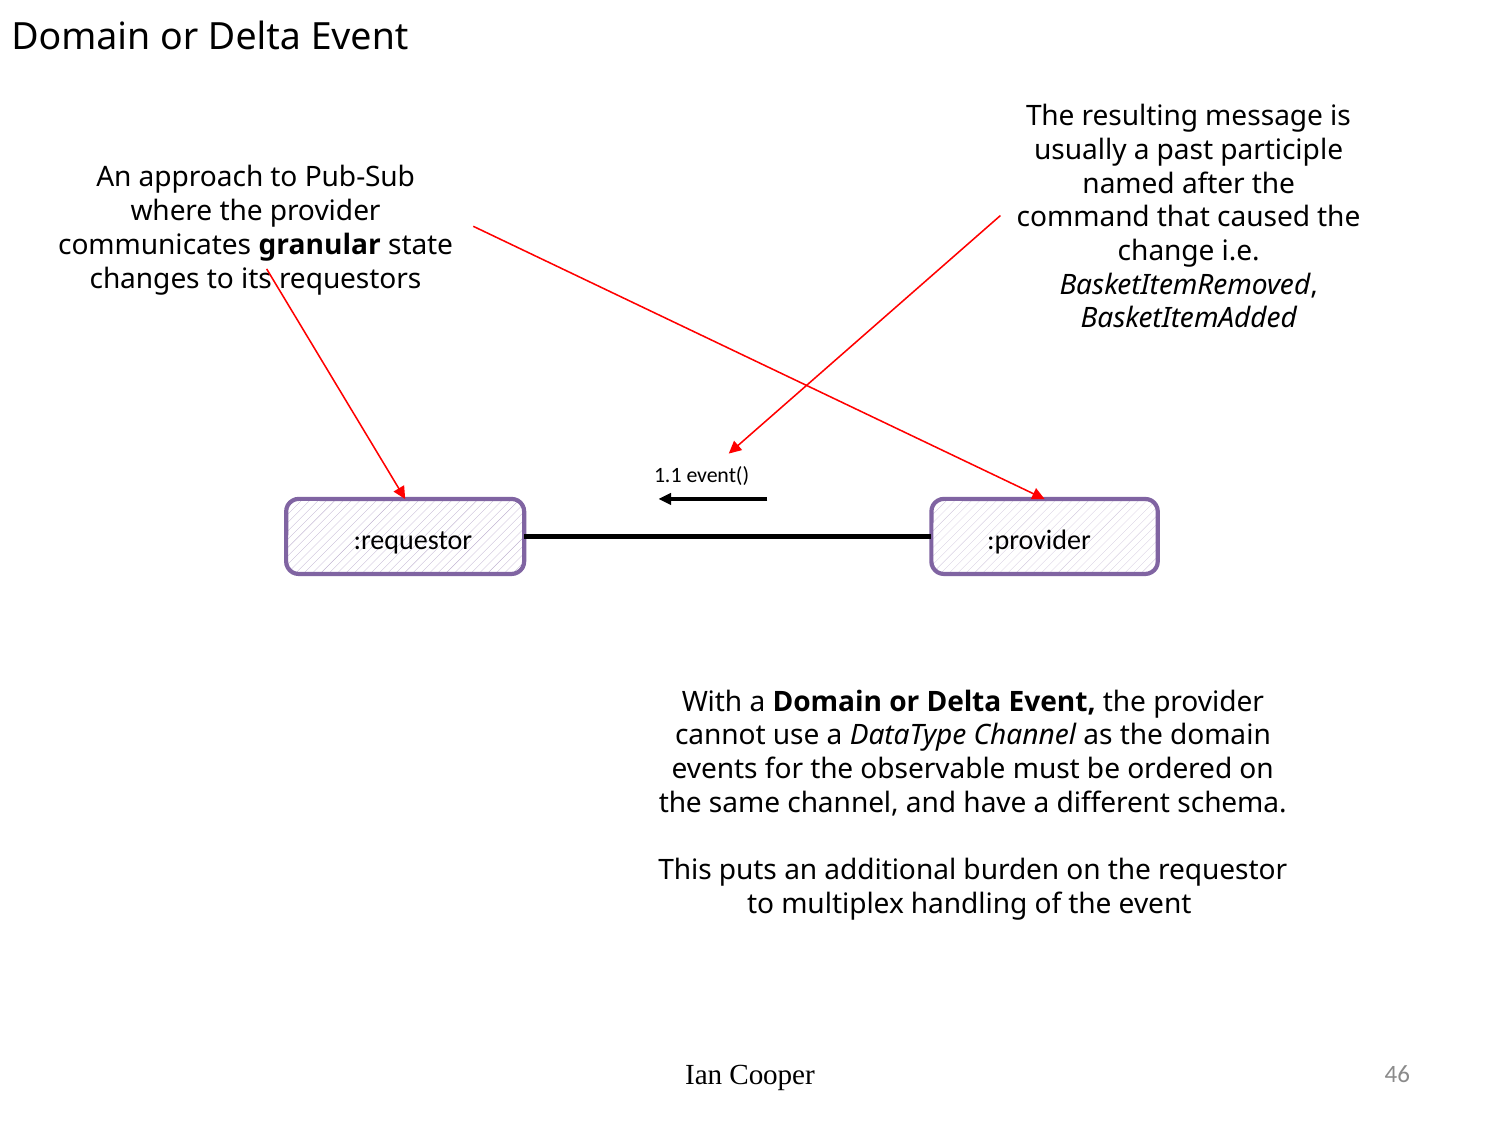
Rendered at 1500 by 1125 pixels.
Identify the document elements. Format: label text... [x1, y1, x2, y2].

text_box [728, 199, 1001, 454]
text_box Domain or Delta Event [0, 0, 1500, 69]
text_box :requestor [338, 513, 502, 563]
slide_number 46 [1074, 1042, 1425, 1103]
footer Ian Cooper [512, 1042, 988, 1103]
text_box :provider [972, 513, 1117, 563]
text_box An approach to Pub-Sub where the provider communicates granular state changes to its requestors [38, 151, 474, 302]
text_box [266, 268, 406, 500]
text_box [473, 226, 1045, 500]
text_box With a Domain or Delta Event, the provider cannot use a DataType Channel as the domain events for the observable must be ordered on the same channel, and have a different schema. This puts an additional burden on the requestor to multiplex handling of the event [639, 675, 1307, 927]
text_box [284, 496, 527, 577]
text_box The resulting message is usually a past participle named after the command that caused the change i.e. BasketItemRemoved, BasketItemAdded [1000, 90, 1378, 341]
text_box [929, 496, 1160, 577]
